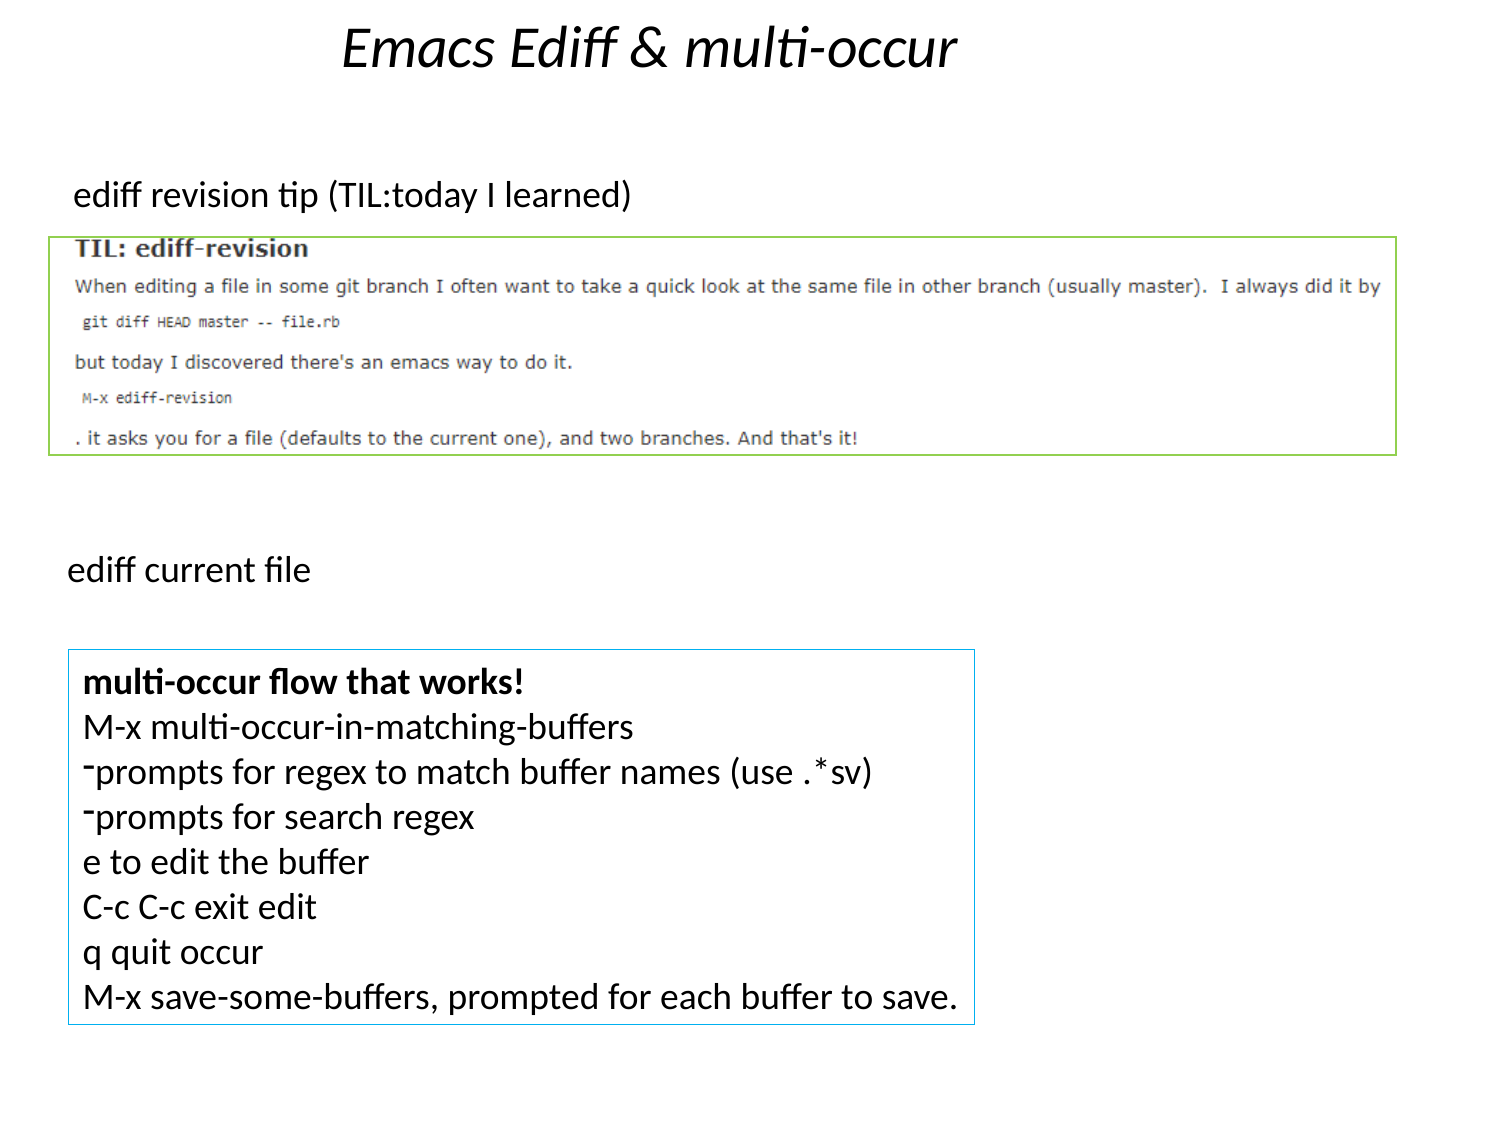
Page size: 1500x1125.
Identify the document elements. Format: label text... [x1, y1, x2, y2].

text_box ediff revision tip (TIL:today I learned) [58, 162, 648, 223]
text_box multi-occur flow that works! M-x multi-occur-in-matching-buffers prompts for regex to match buffer names (use .*sv) prompts for search regex e to edit the buffer C-c C-c exit edit q quit occur M-x save-some-buffers, prompted for each buffer to save. [68, 649, 975, 1025]
text_box ediff current file [52, 537, 327, 598]
picture [49, 237, 1396, 455]
title Emacs Ediff & multi-occur [87, 0, 824, 88]
text_box [824, 0, 1363, 163]
